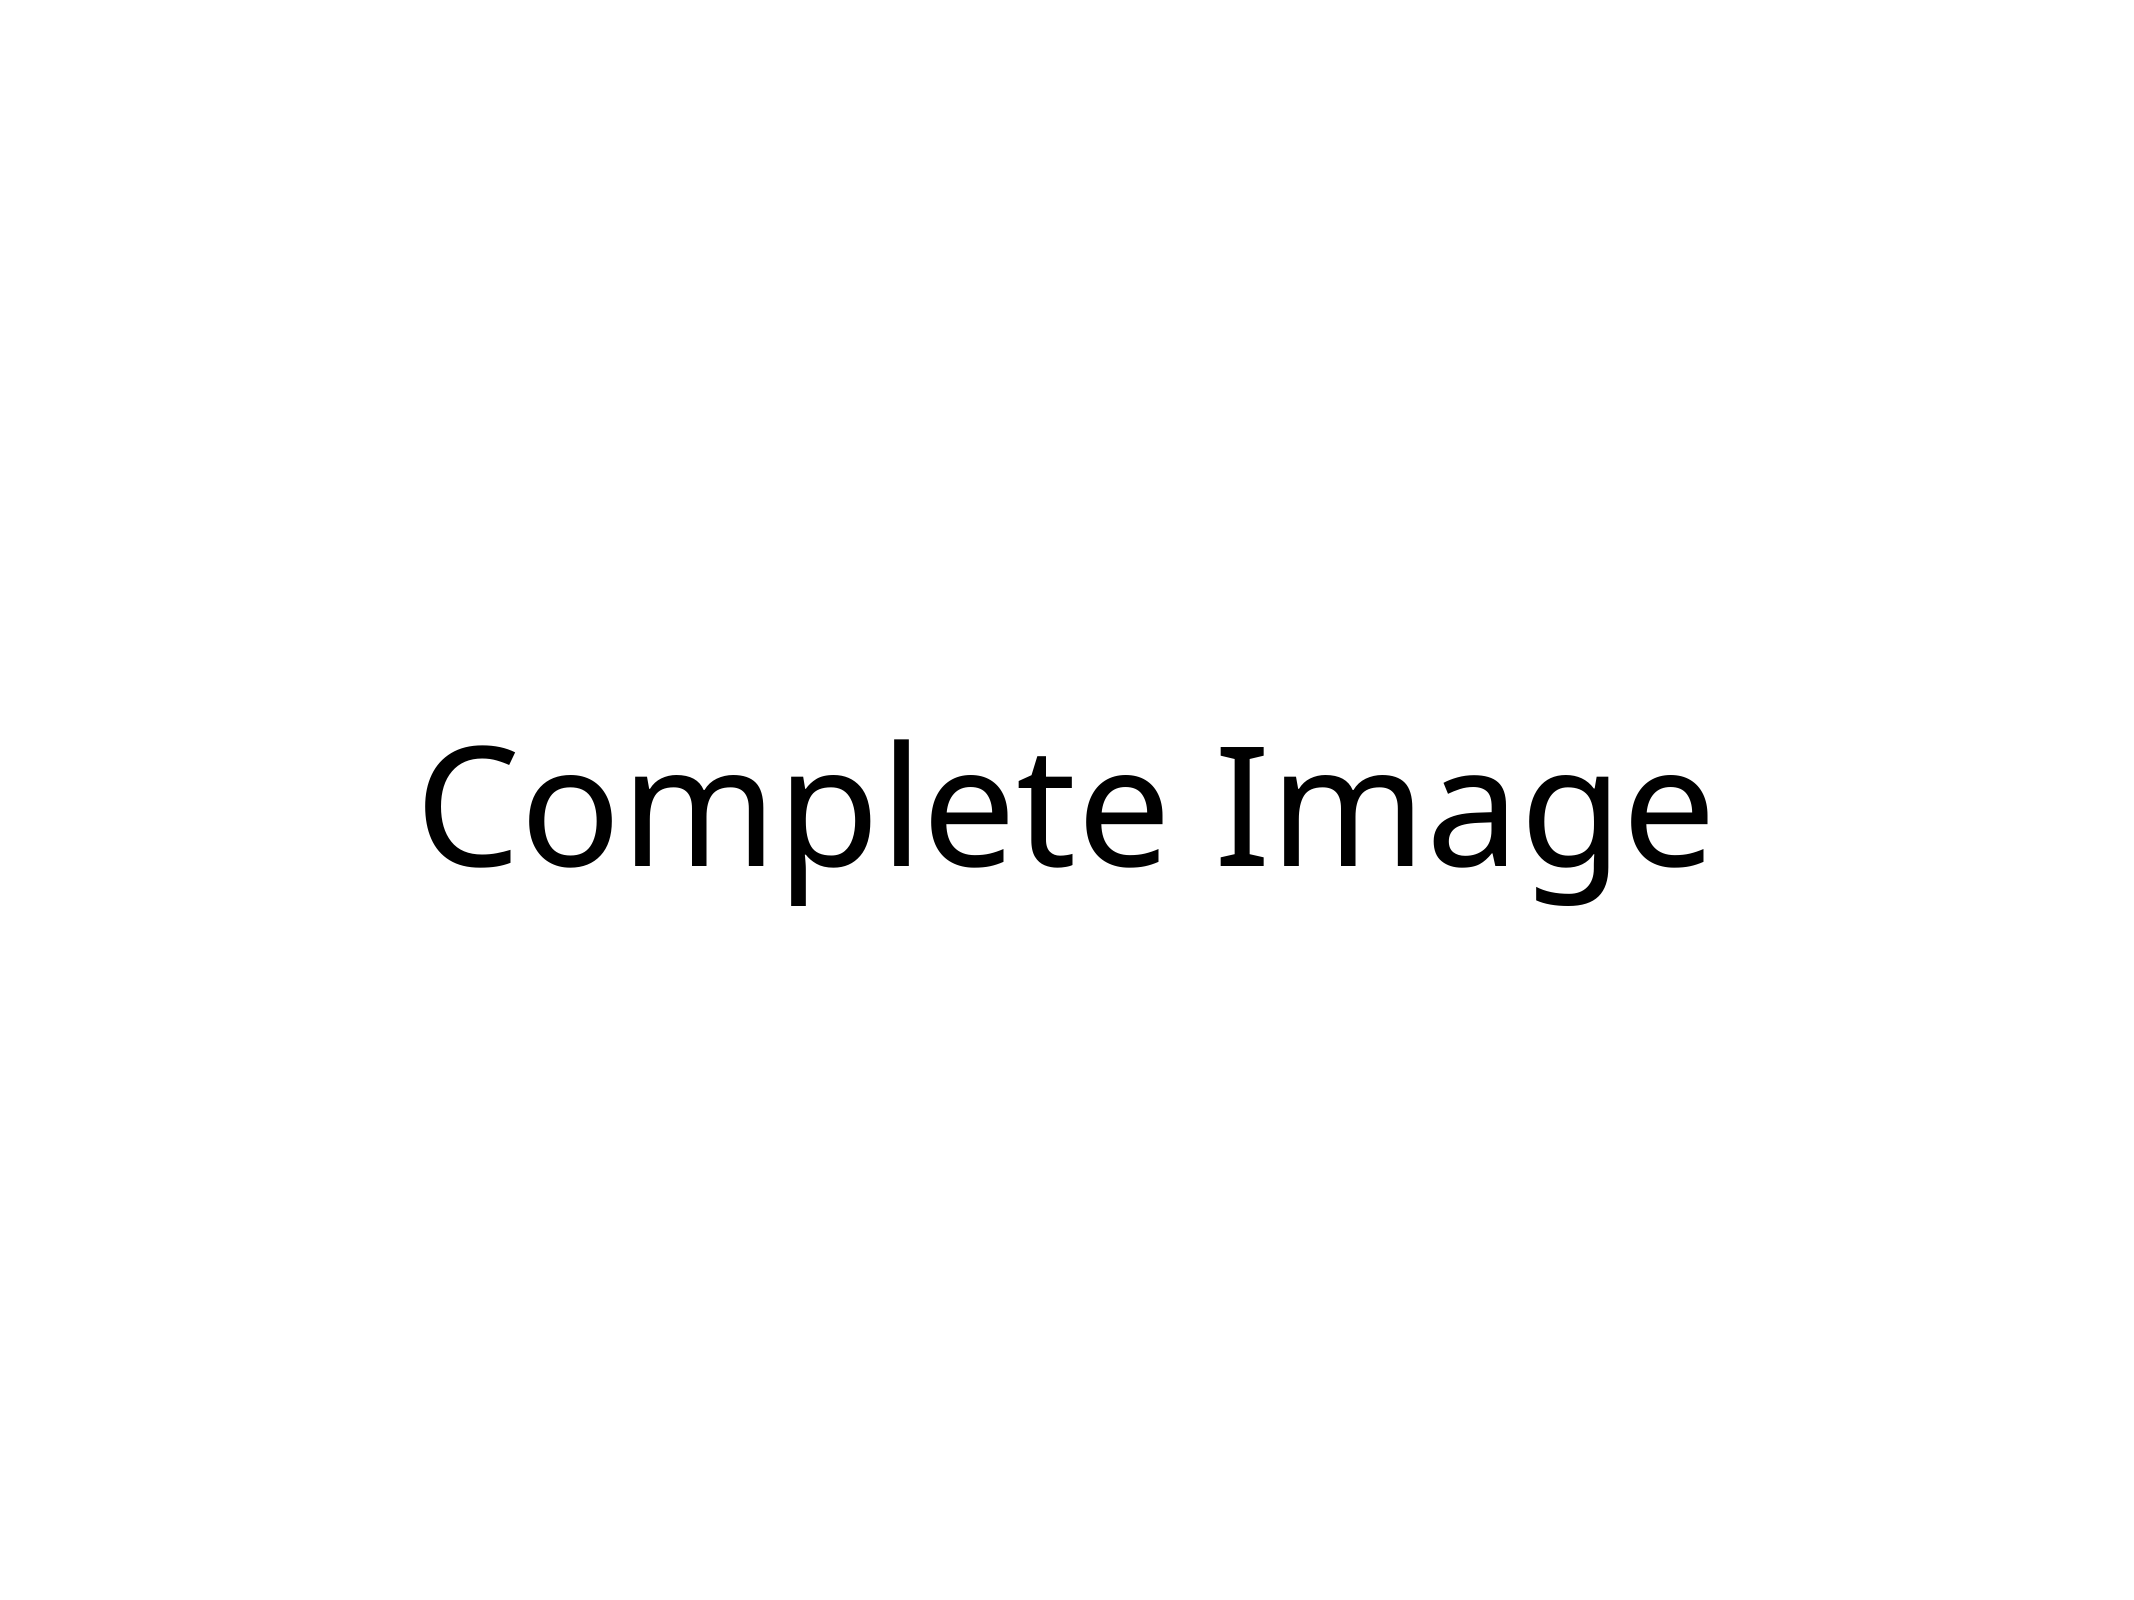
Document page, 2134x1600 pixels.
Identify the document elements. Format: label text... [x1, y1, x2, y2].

title Complete Image [207, 528, 1926, 1072]
